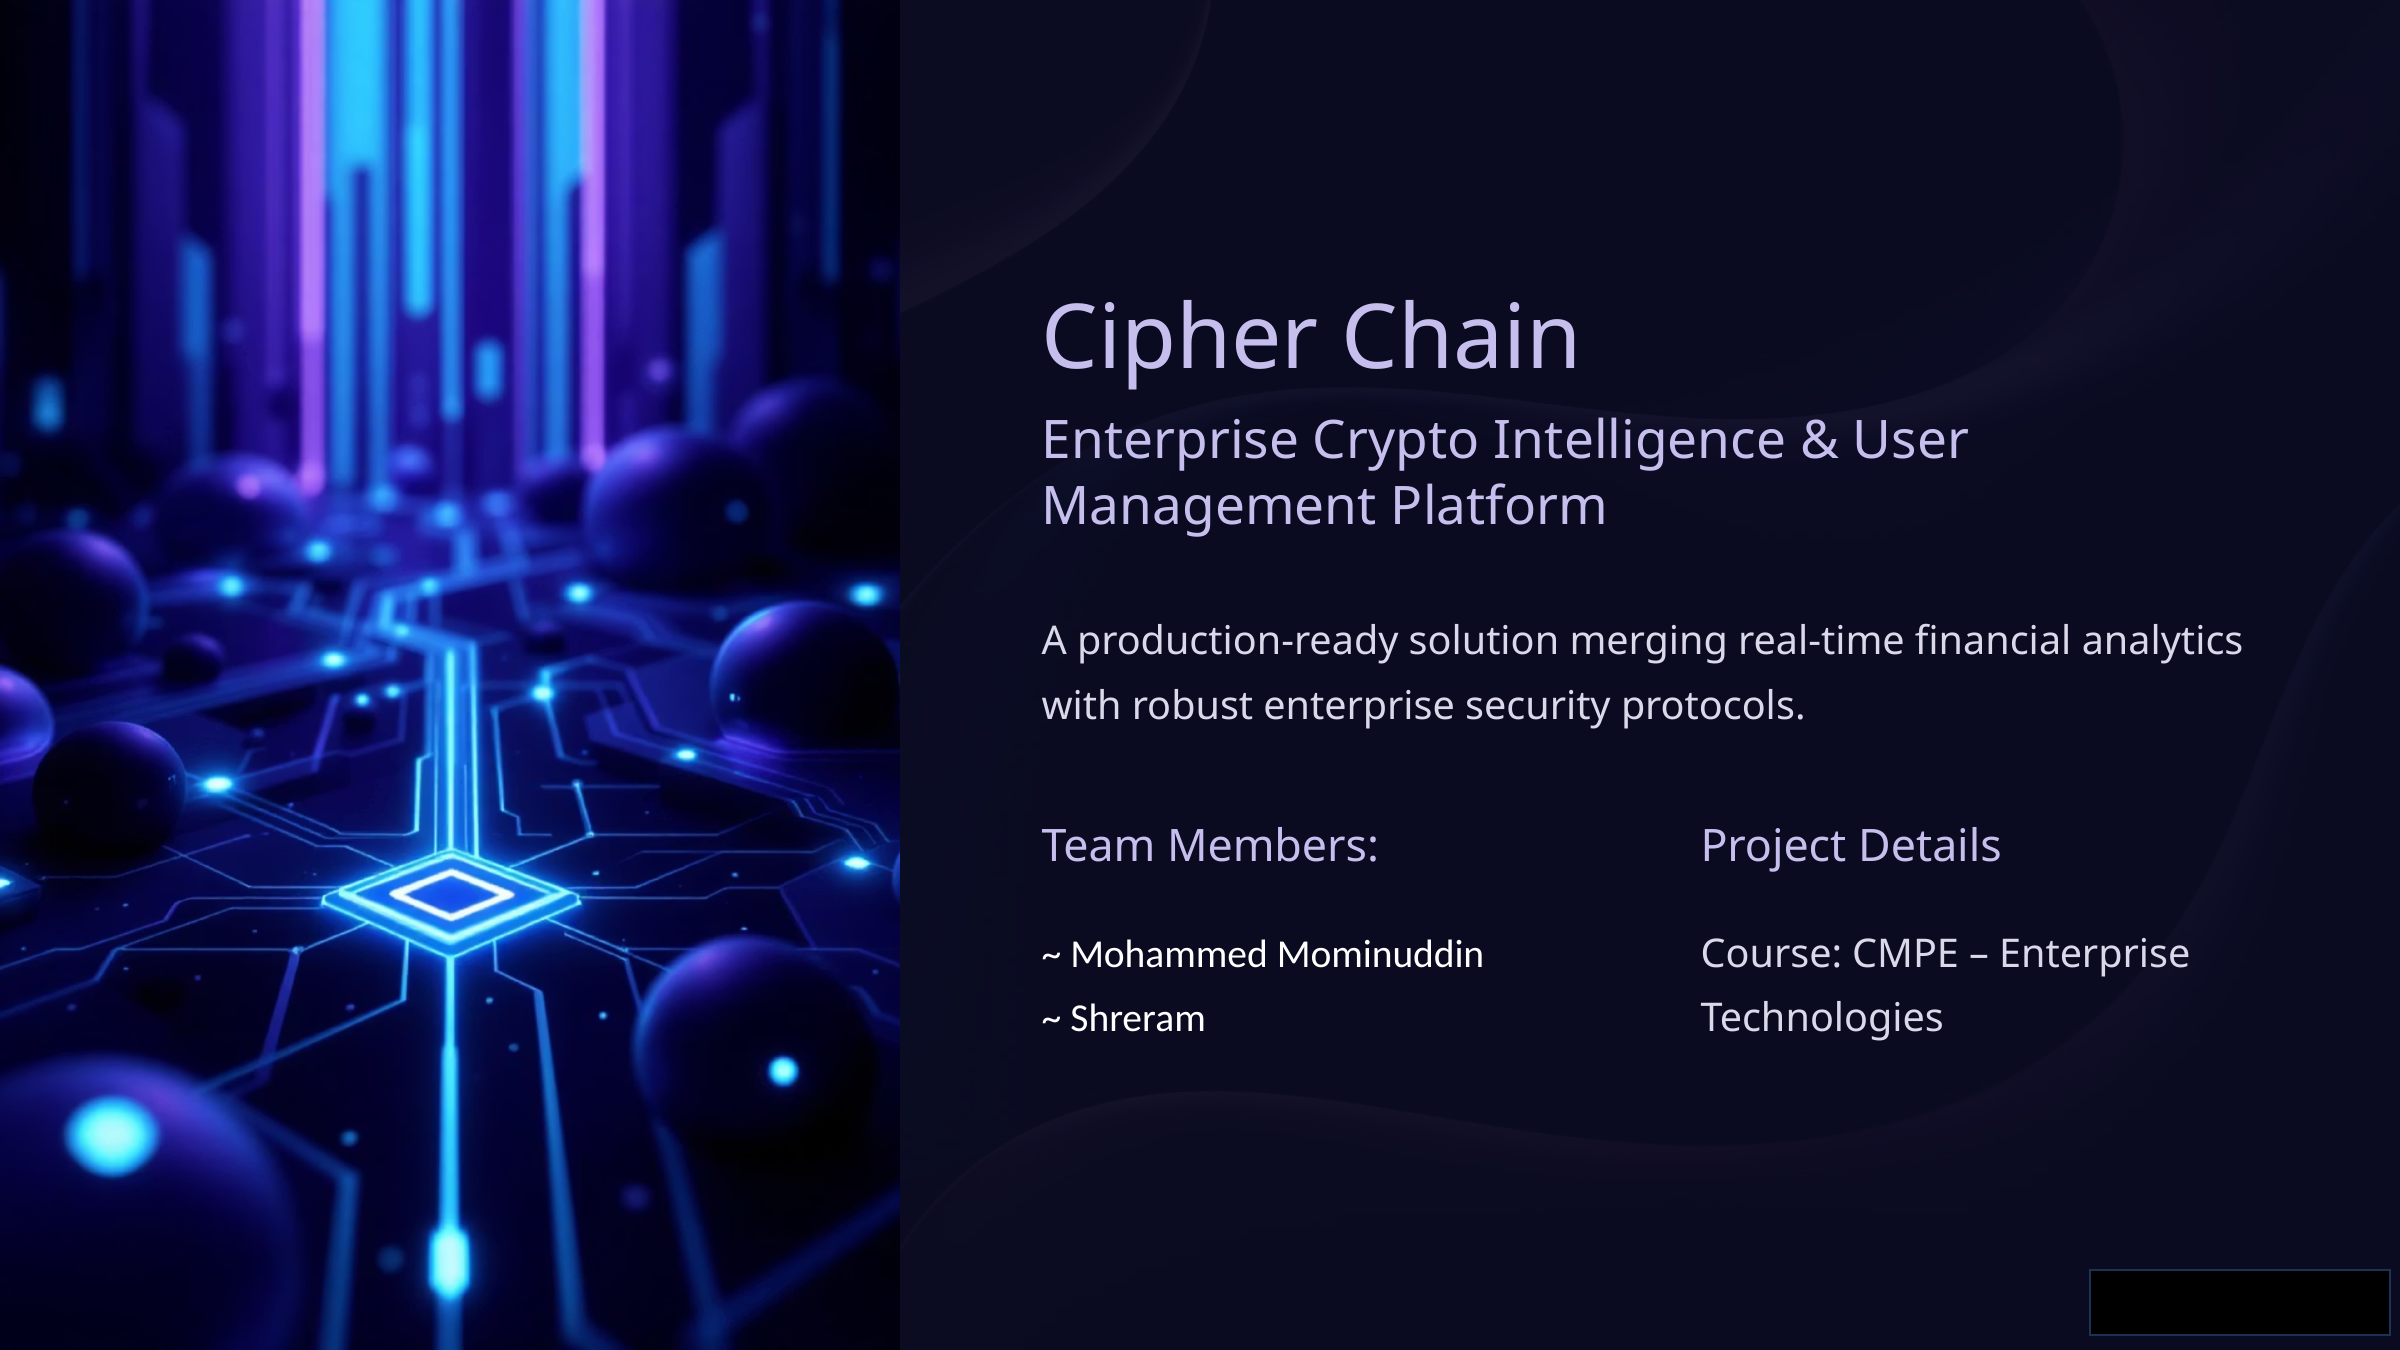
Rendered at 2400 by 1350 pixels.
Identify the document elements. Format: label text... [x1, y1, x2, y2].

picture [0, 0, 900, 1350]
text_box Cipher Chain [1041, 273, 1942, 386]
text_box [2089, 1269, 2391, 1336]
text_box Course: CMPE – Enterprise Technologies [1700, 910, 2260, 1040]
text_box Team Members: [1041, 813, 1492, 870]
text_box Enterprise Crypto Intelligence & User Management Platform [1041, 402, 2259, 538]
text_box Project Details [1700, 813, 2151, 870]
text_box A production-ready solution merging real-time financial analytics with robust enterprise security protocols. [1041, 597, 2259, 728]
text_box ~ Mohammed Mominuddin ~ Shreram [1041, 910, 1601, 1040]
